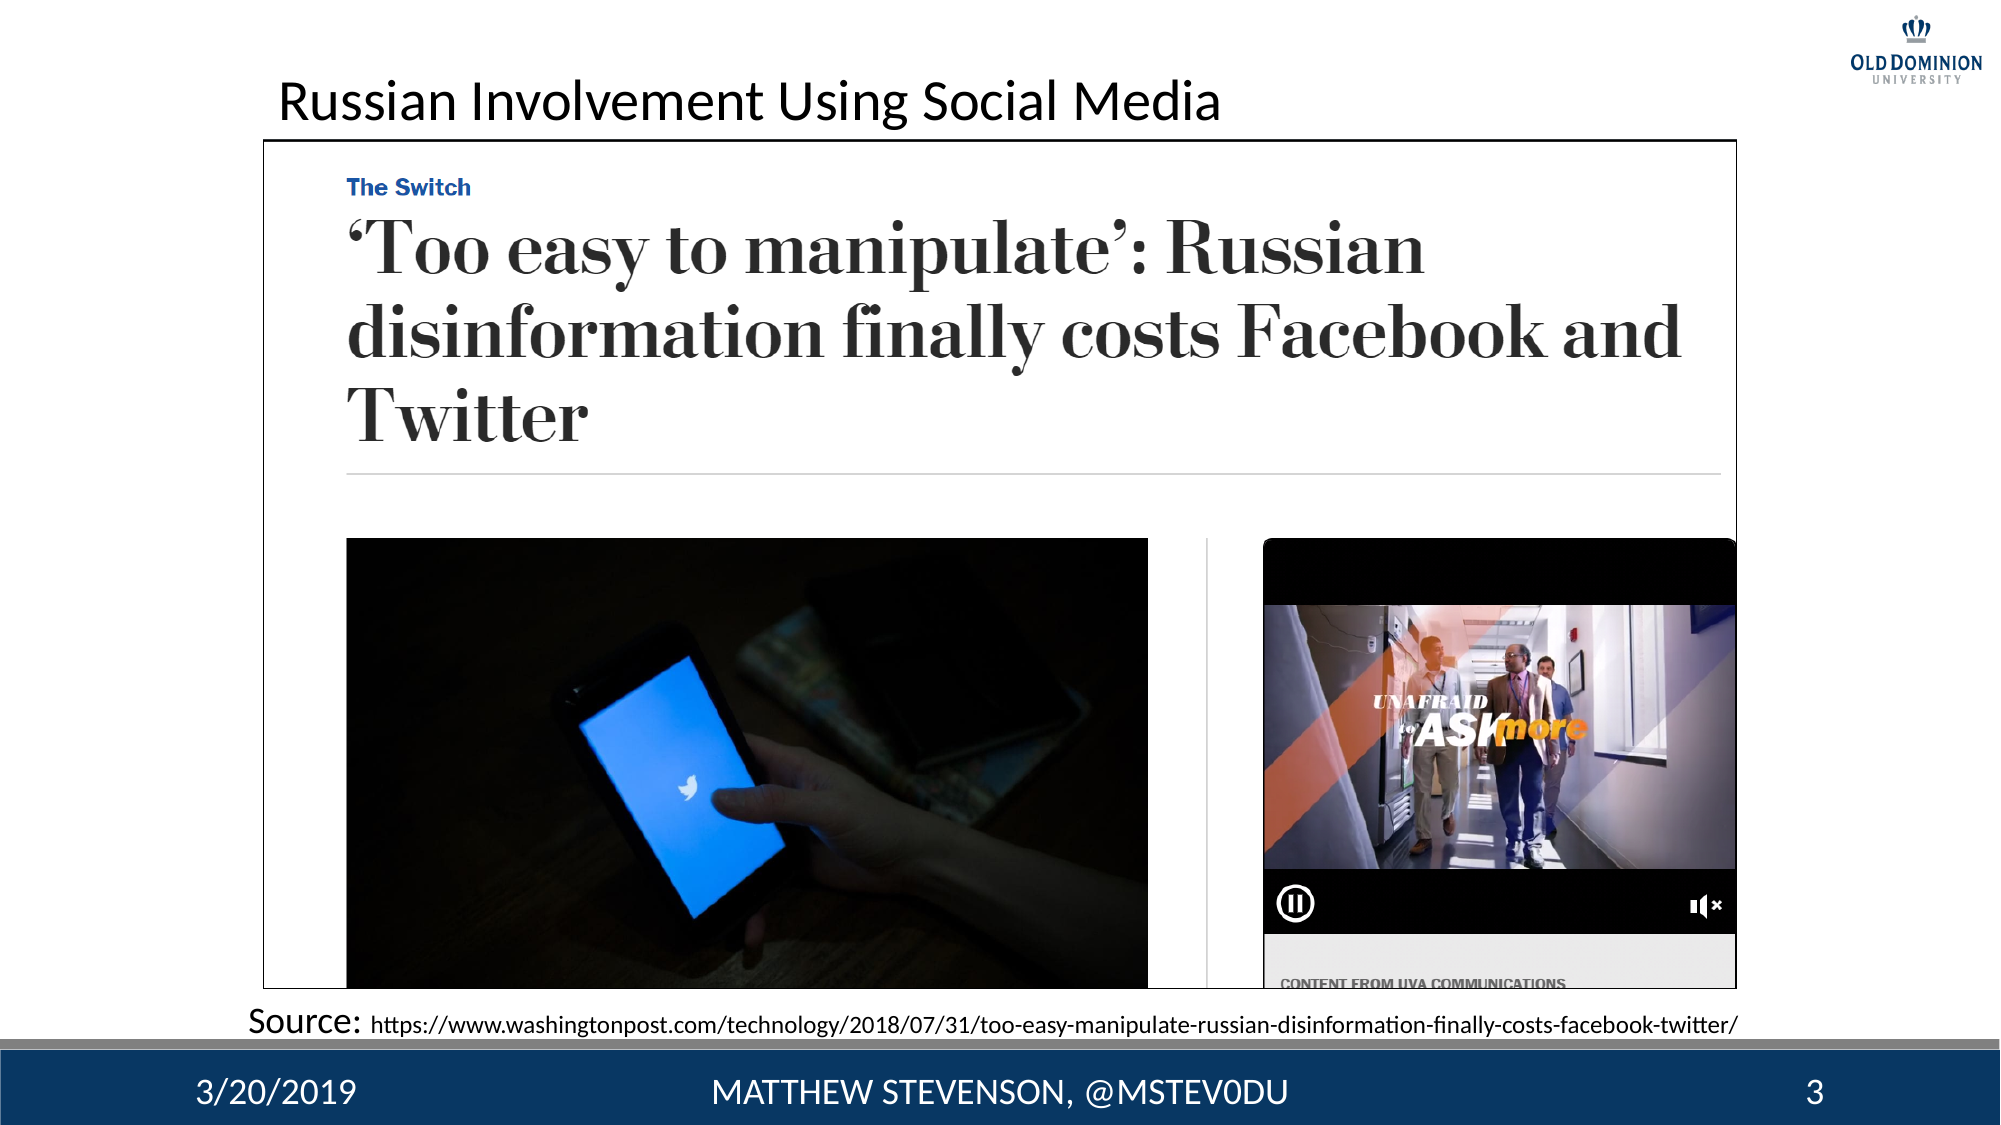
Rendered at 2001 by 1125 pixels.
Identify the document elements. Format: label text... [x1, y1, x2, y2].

footer Matthew Stevenson, @mstev0du [604, 1059, 1396, 1120]
text_box Russian Involvement Using Social Media [263, 54, 1287, 139]
slide_number 3 [1624, 1059, 1840, 1120]
text_box Source: https://www.washingtonpost.com/technology/2018/07/31/too-easy-manipulate-russian-disinformation-finally-costs-facebook-twitter/ [233, 988, 1767, 1049]
picture [1851, 15, 1982, 84]
picture [262, 139, 1738, 990]
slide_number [180, 1059, 586, 1120]
